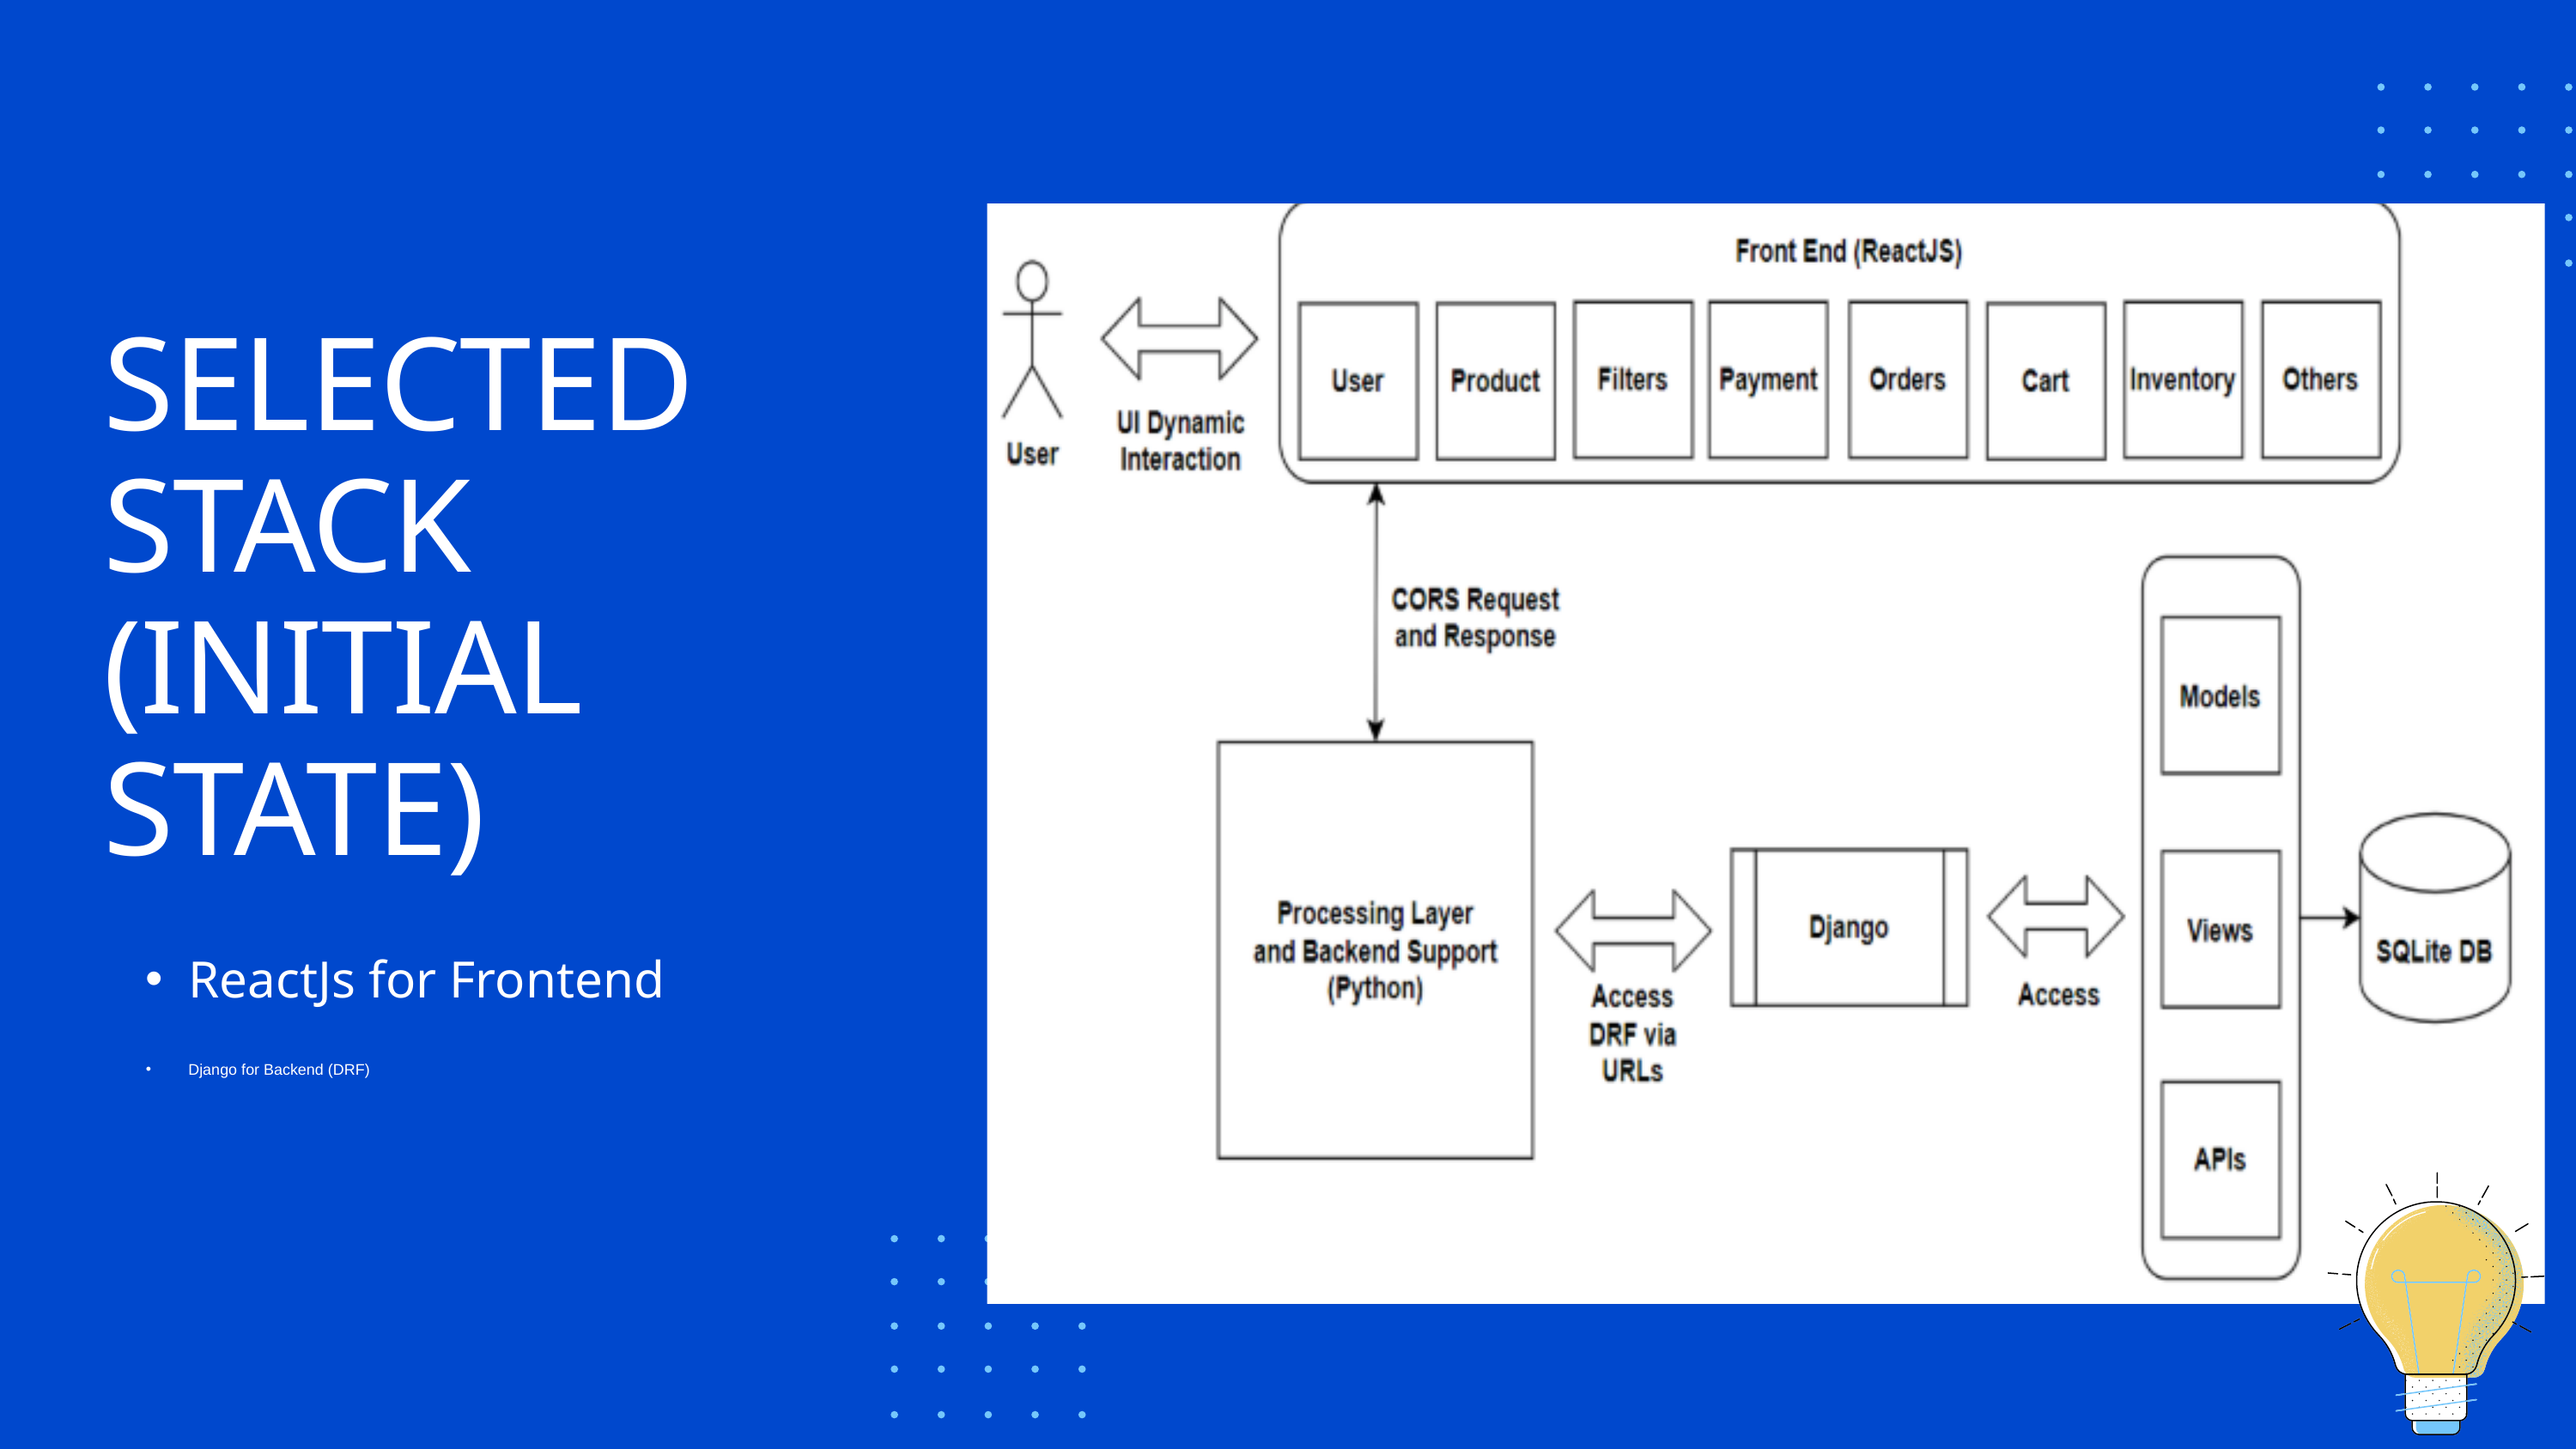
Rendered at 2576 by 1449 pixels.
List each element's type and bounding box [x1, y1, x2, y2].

text_box [102, 306, 915, 1143]
picture [884, 79, 2576, 1436]
